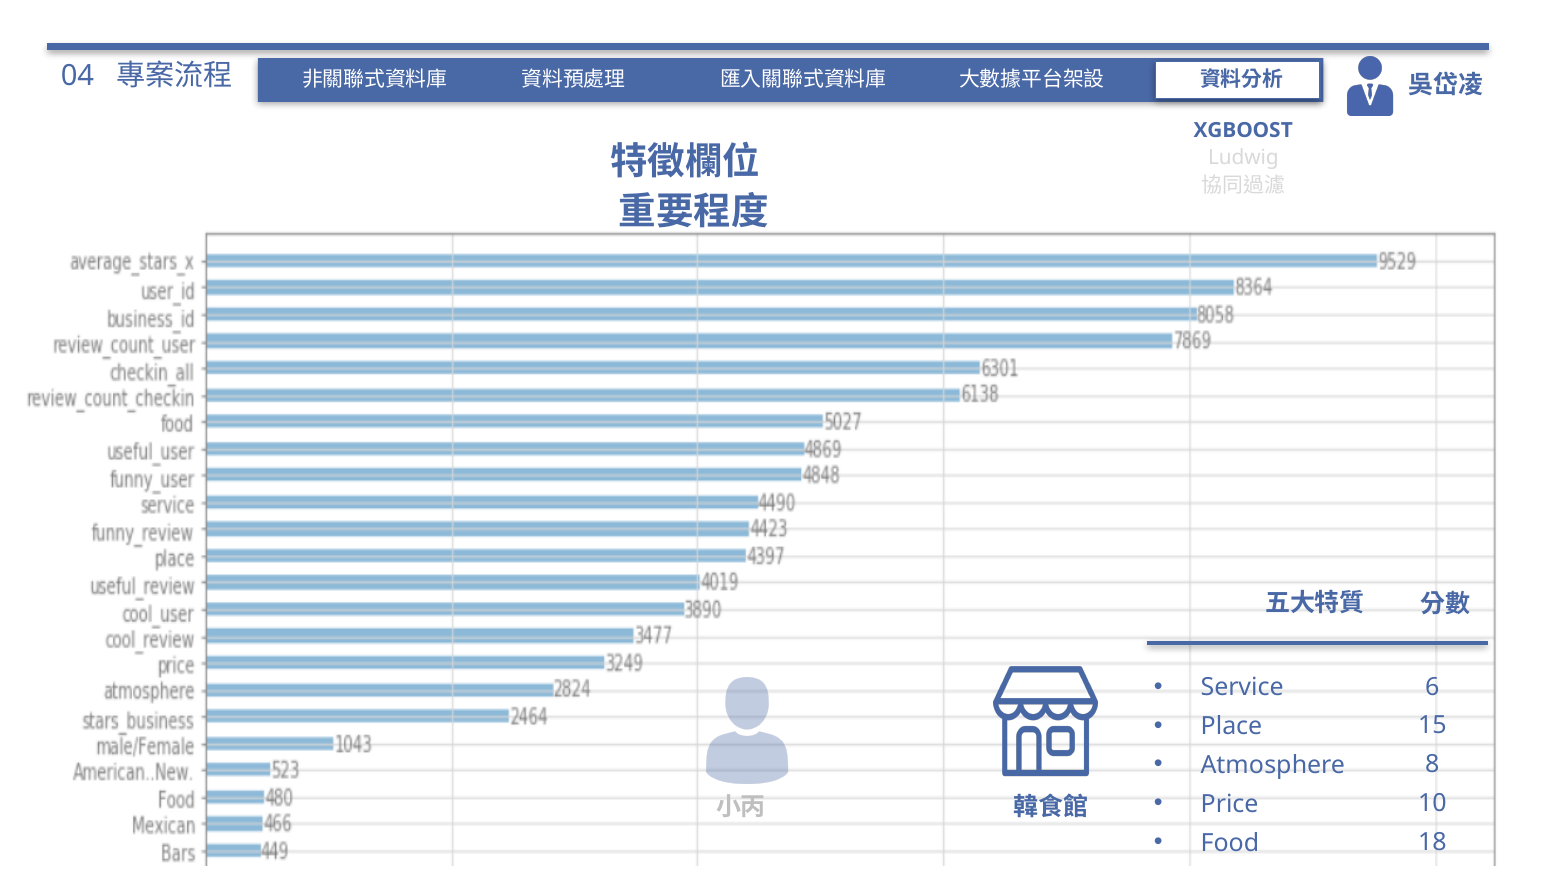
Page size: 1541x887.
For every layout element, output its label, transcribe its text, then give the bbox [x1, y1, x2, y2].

text_box 吳岱凌 [1403, 61, 1512, 107]
text_box 特徵欄位 重要程度 [466, 125, 922, 228]
text_box [257, 57, 1324, 103]
text_box 資料預處理 [491, 58, 666, 99]
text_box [1138, 578, 1488, 865]
picture [1340, 56, 1401, 117]
text_box 非關聯式資料庫 [257, 58, 491, 98]
text_box 大數據平台架設 [921, 58, 1142, 98]
text_box 04 專案流程 [36, 49, 254, 99]
text_box 匯入關聯式資料庫 [693, 58, 921, 98]
text_box XGBOOST Ludwig 協同過濾 [1166, 106, 1321, 204]
picture [18, 229, 1512, 866]
text_box 資料分析 [1148, 58, 1335, 99]
